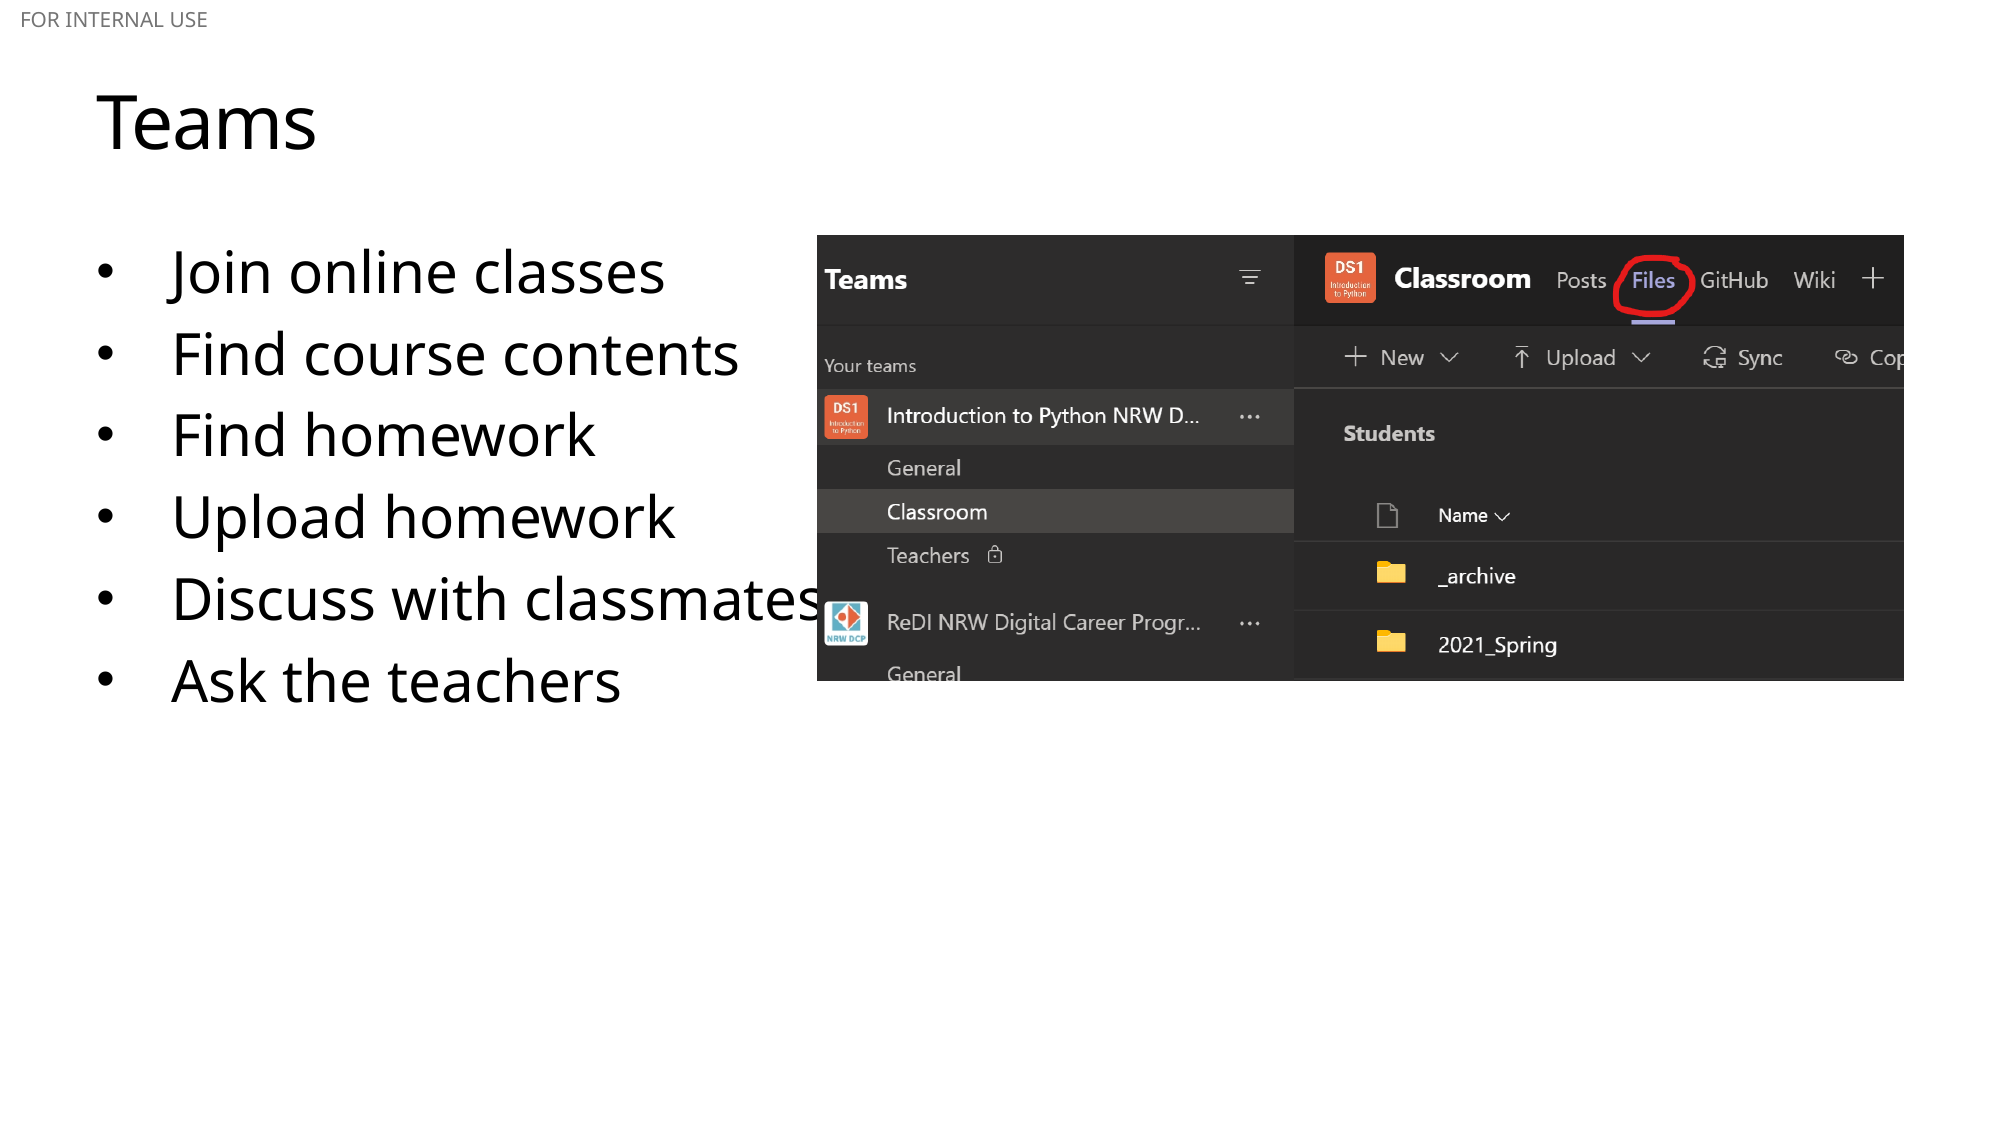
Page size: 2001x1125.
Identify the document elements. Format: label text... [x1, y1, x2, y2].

title Teams [96, 75, 1904, 166]
list Join online classes Find course contents Find homework Upload homework Discuss with classmates Ask the teachers [96, 235, 1904, 873]
picture [817, 235, 1904, 681]
